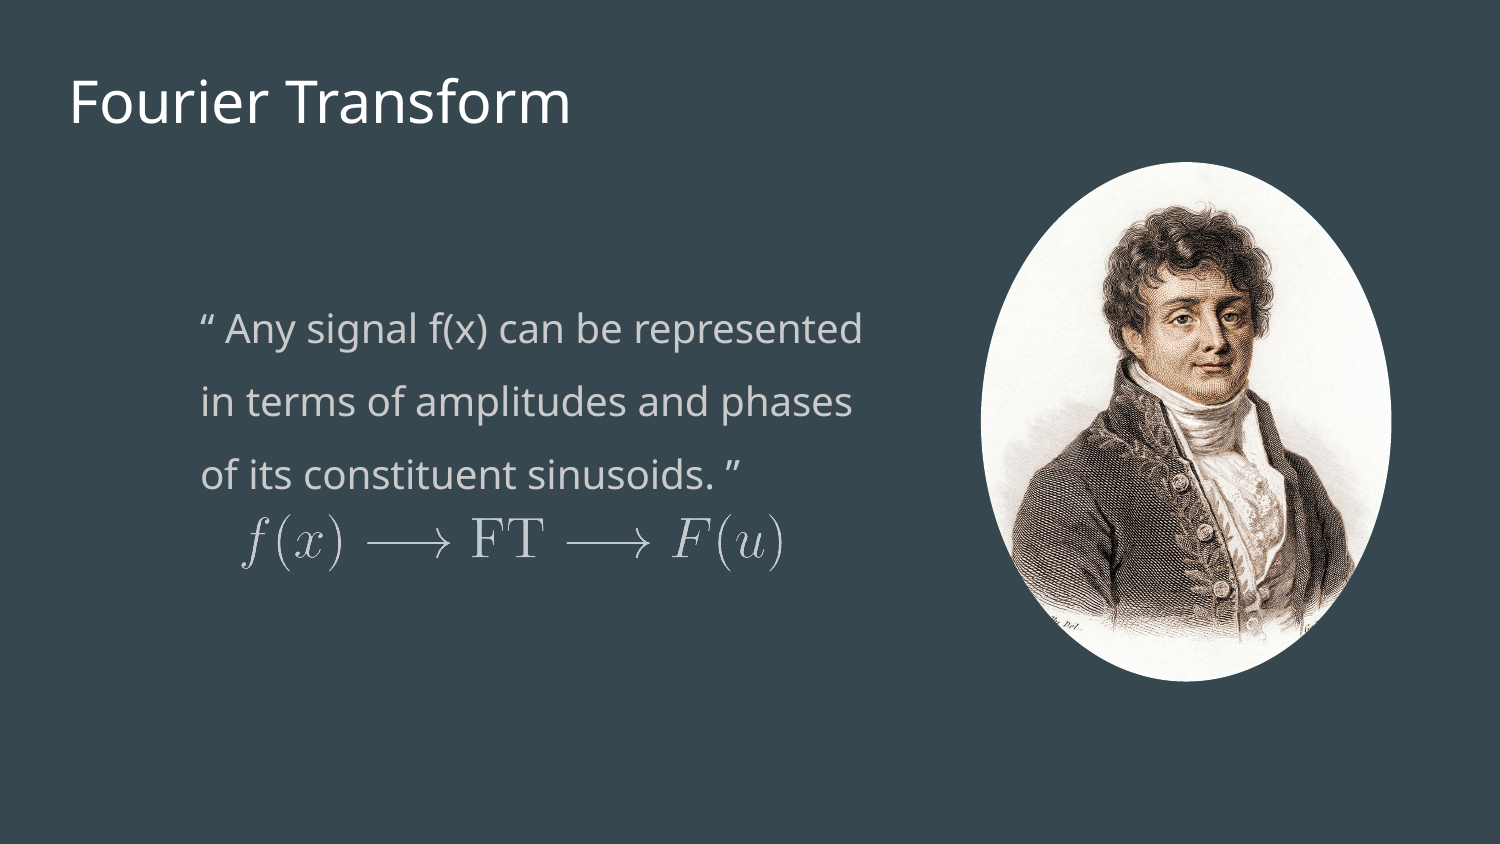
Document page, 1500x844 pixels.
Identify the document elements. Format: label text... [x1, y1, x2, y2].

text_box “ Any signal f(x) can be represented in terms of amplitudes and phases of its constituent sinusoids. ” [185, 264, 882, 513]
picture [241, 513, 782, 572]
picture [980, 161, 1392, 682]
title Fourier Transform [53, 49, 1452, 144]
